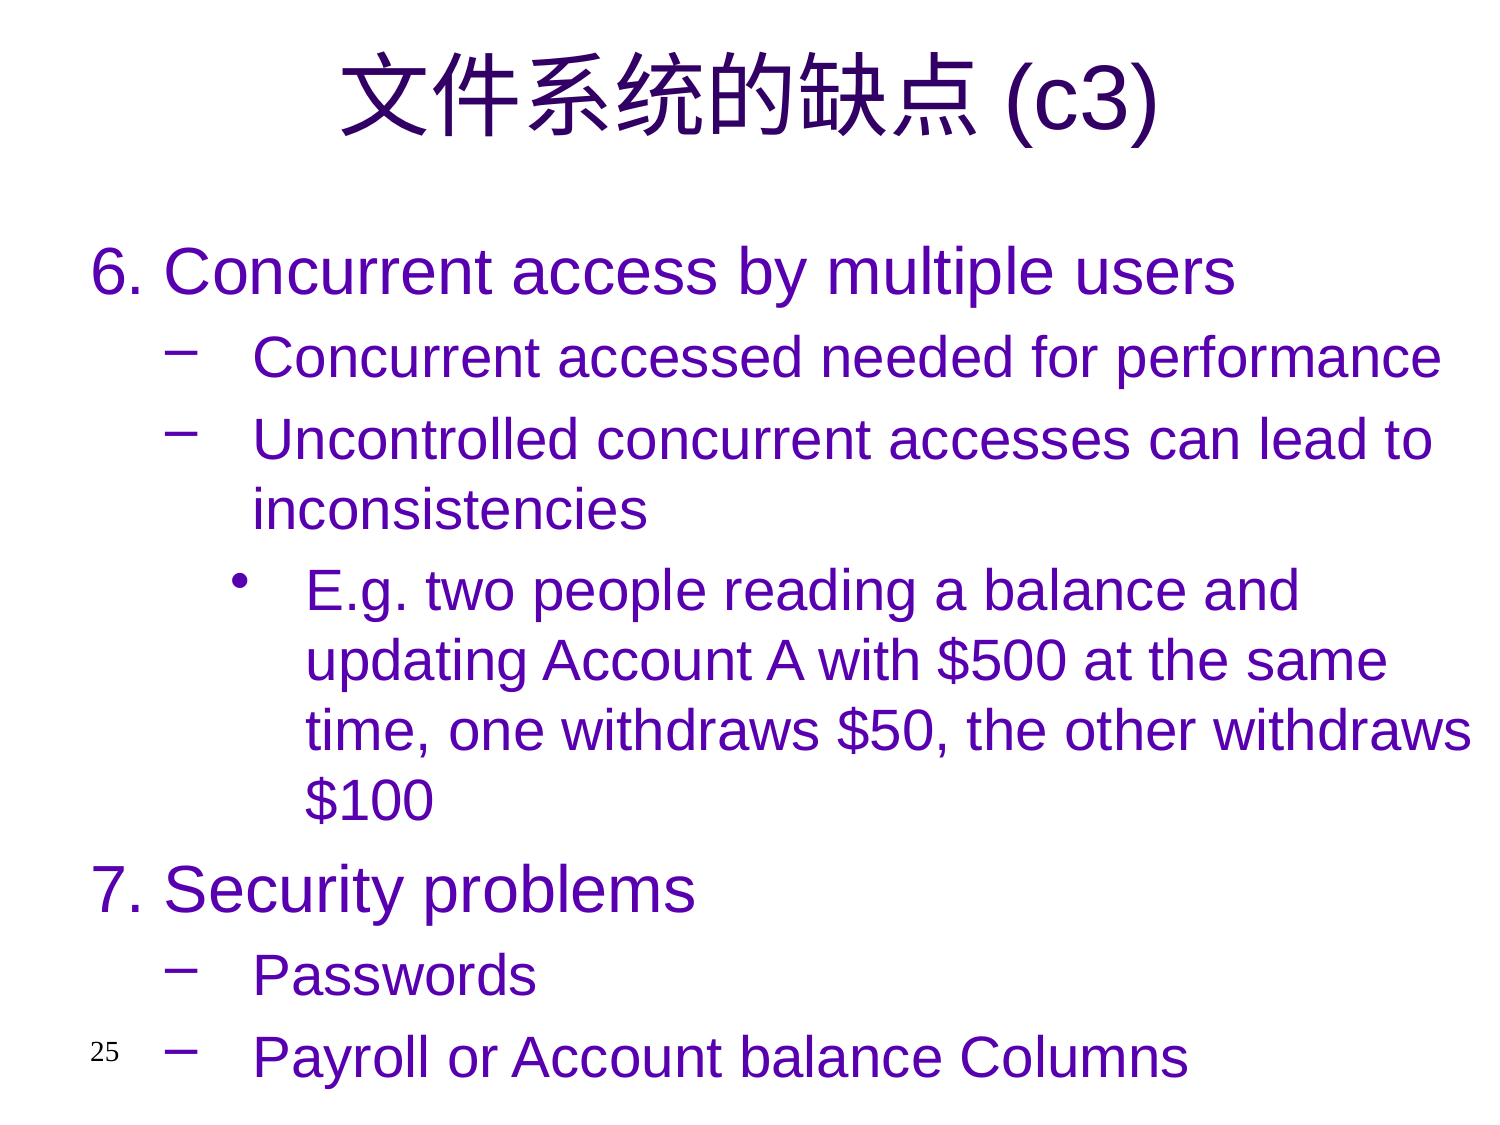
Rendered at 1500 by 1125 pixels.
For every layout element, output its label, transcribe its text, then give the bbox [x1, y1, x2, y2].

title 文件系统的缺点(c3) [0, 25, 1500, 161]
list 6. Concurrent access by multiple users Concurrent accessed needed for performance Uncontrolled concurrent accesses can lead to inconsistencies E.g. two people reading a balance and updating Account A with $500 at the same time, one withdraws $50, the other withdraws $100 7. Security problems Passwords Payroll or Account balance Columns [75, 220, 1500, 1125]
